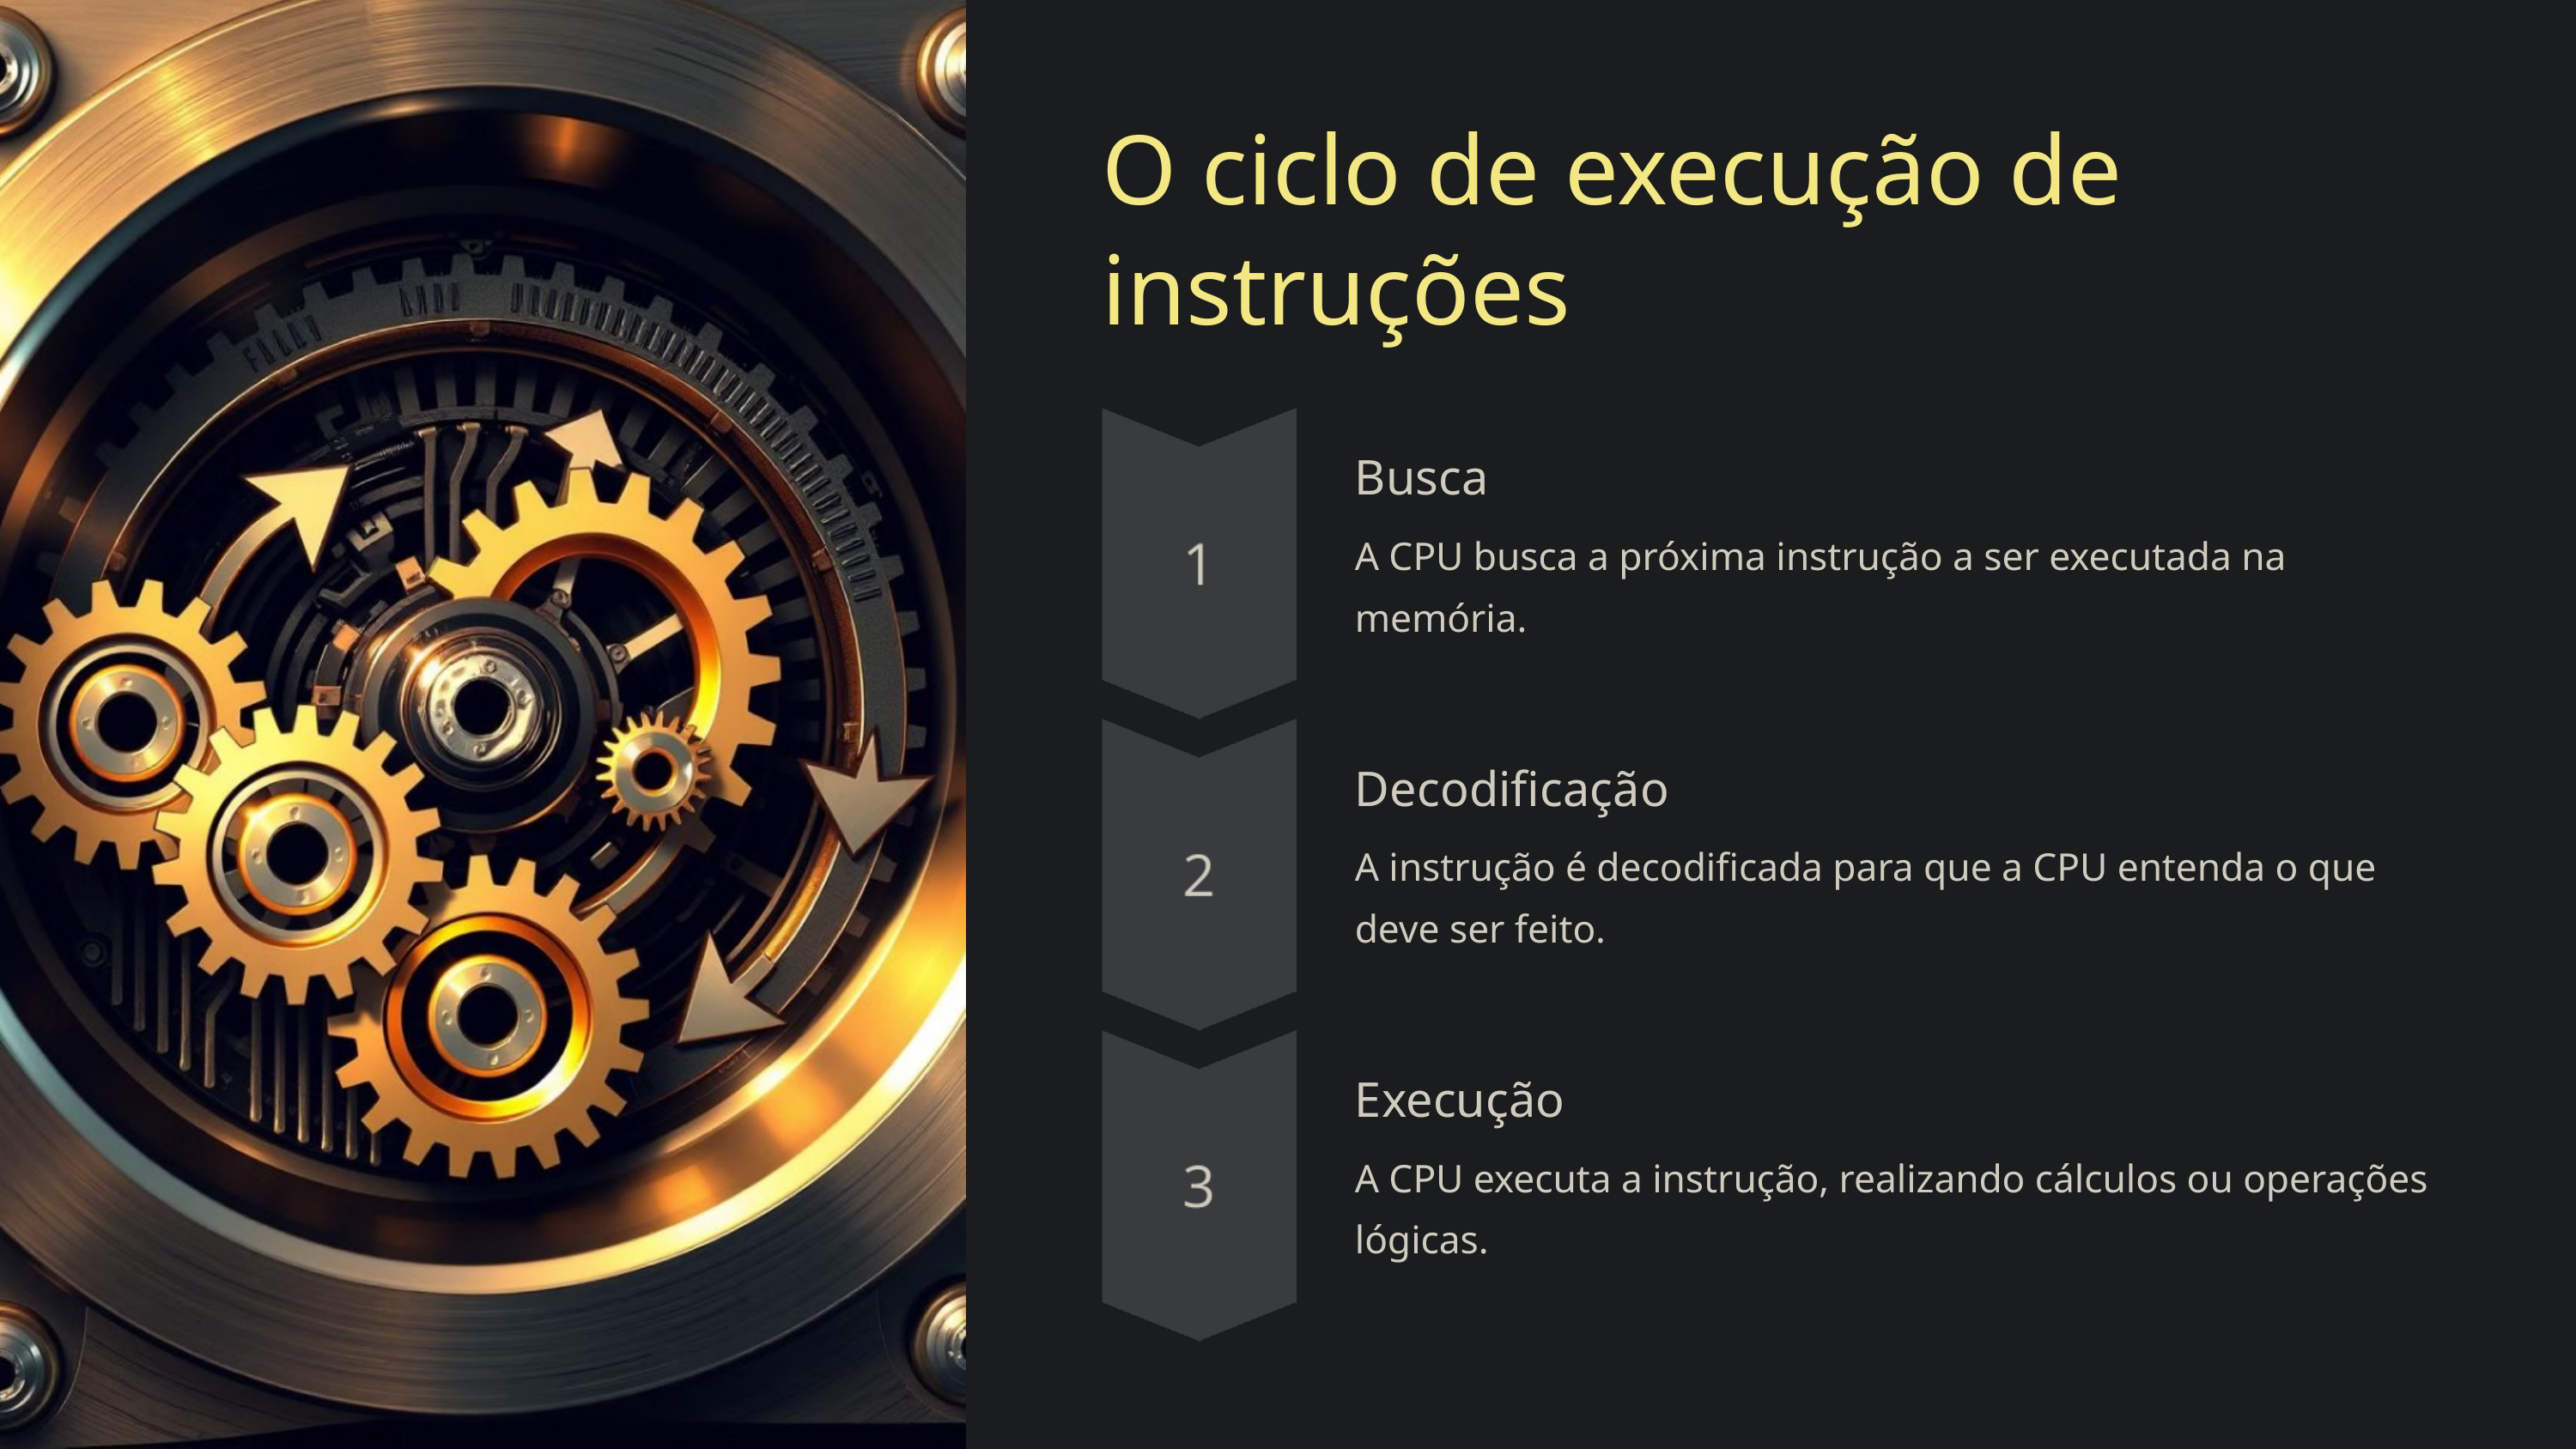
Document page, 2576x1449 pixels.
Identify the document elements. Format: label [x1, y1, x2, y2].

text_box [0, 0, 2576, 1449]
